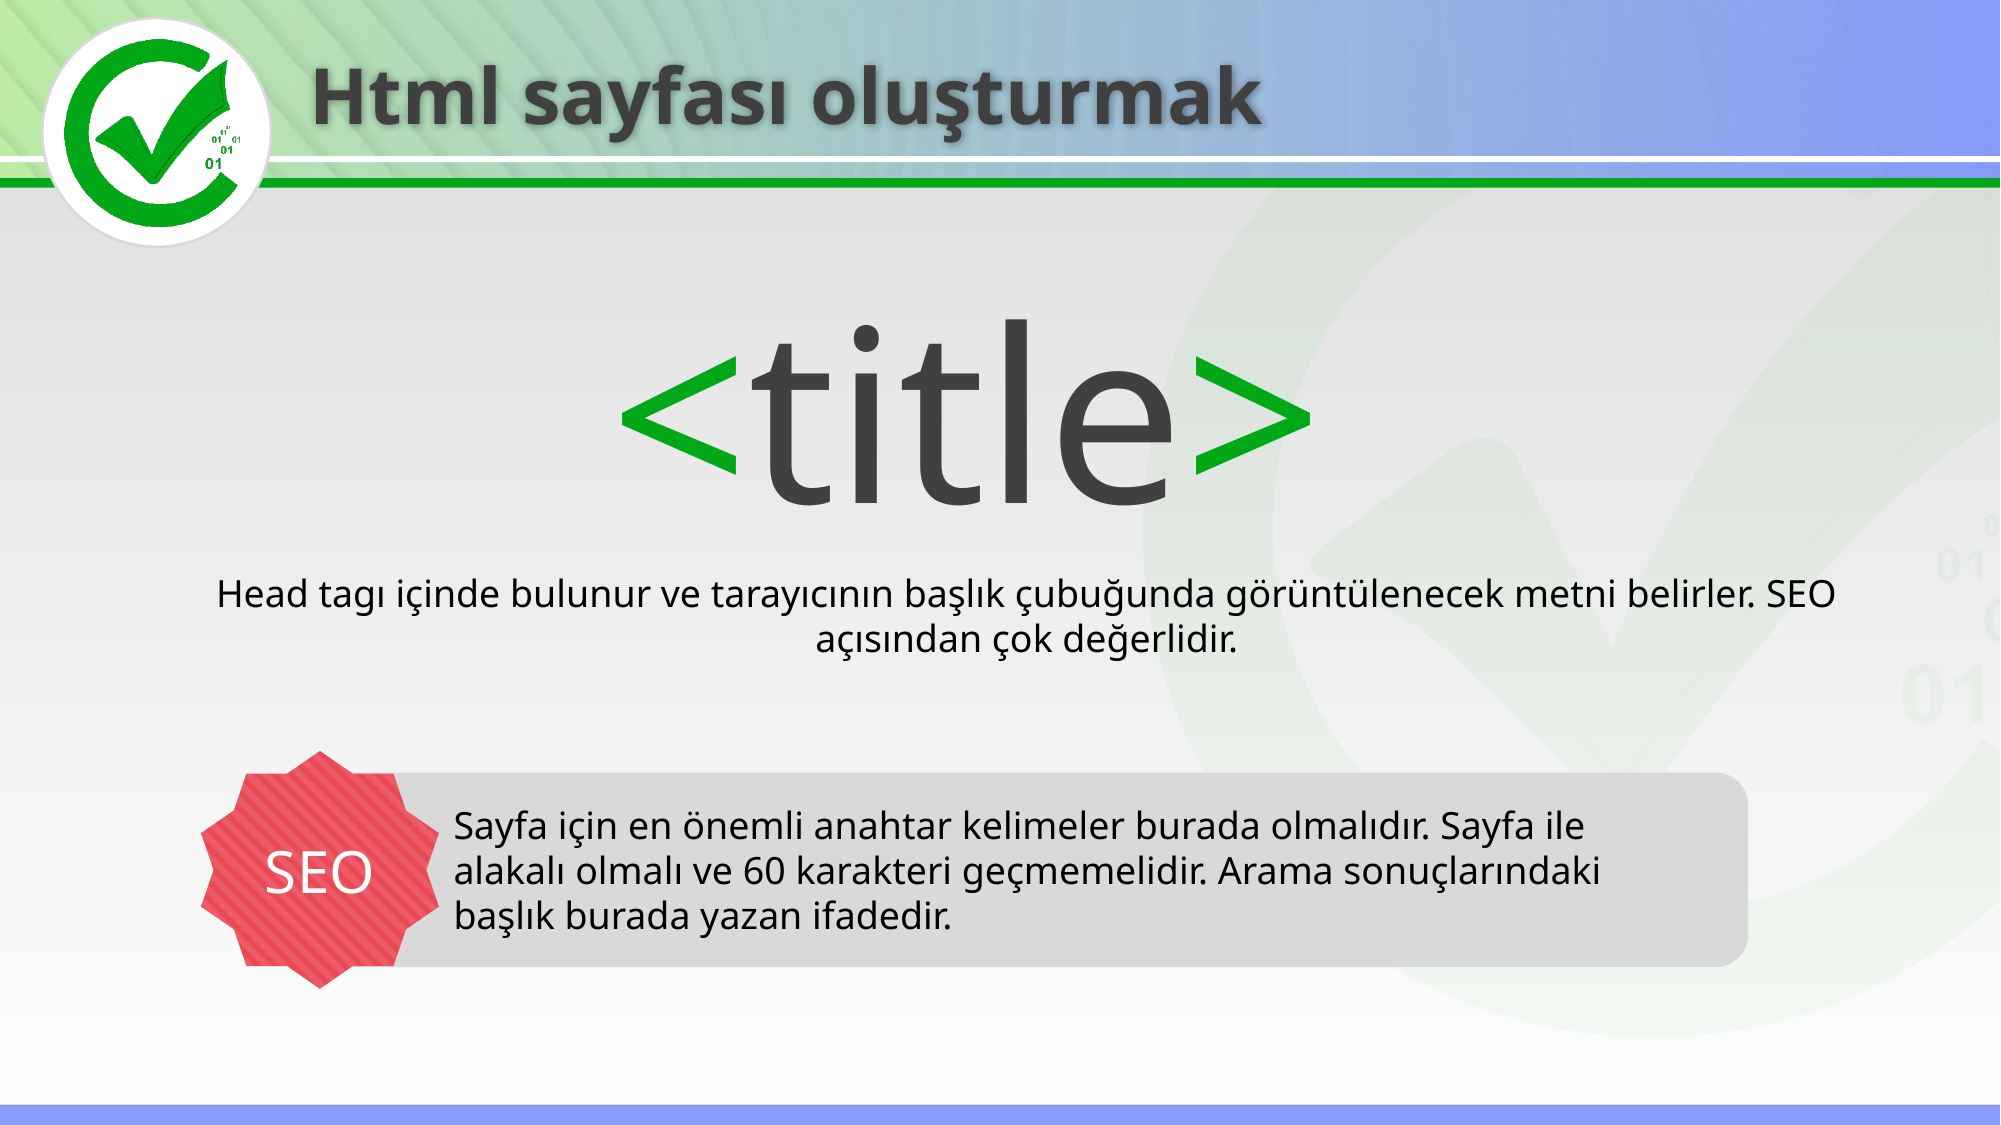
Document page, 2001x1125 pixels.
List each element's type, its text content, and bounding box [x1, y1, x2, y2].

list Html sayfası oluşturmak [294, 39, 1936, 148]
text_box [200, 750, 1749, 990]
text_box Head tagı içinde bulunur ve tarayıcının başlık çubuğunda görüntülenecek metni belirler. SEO açısından çok değerlidir. [129, 562, 1925, 668]
text_box <title> [596, 254, 1338, 560]
picture [0, 163, 49, 178]
picture [0, 0, 2001, 1037]
